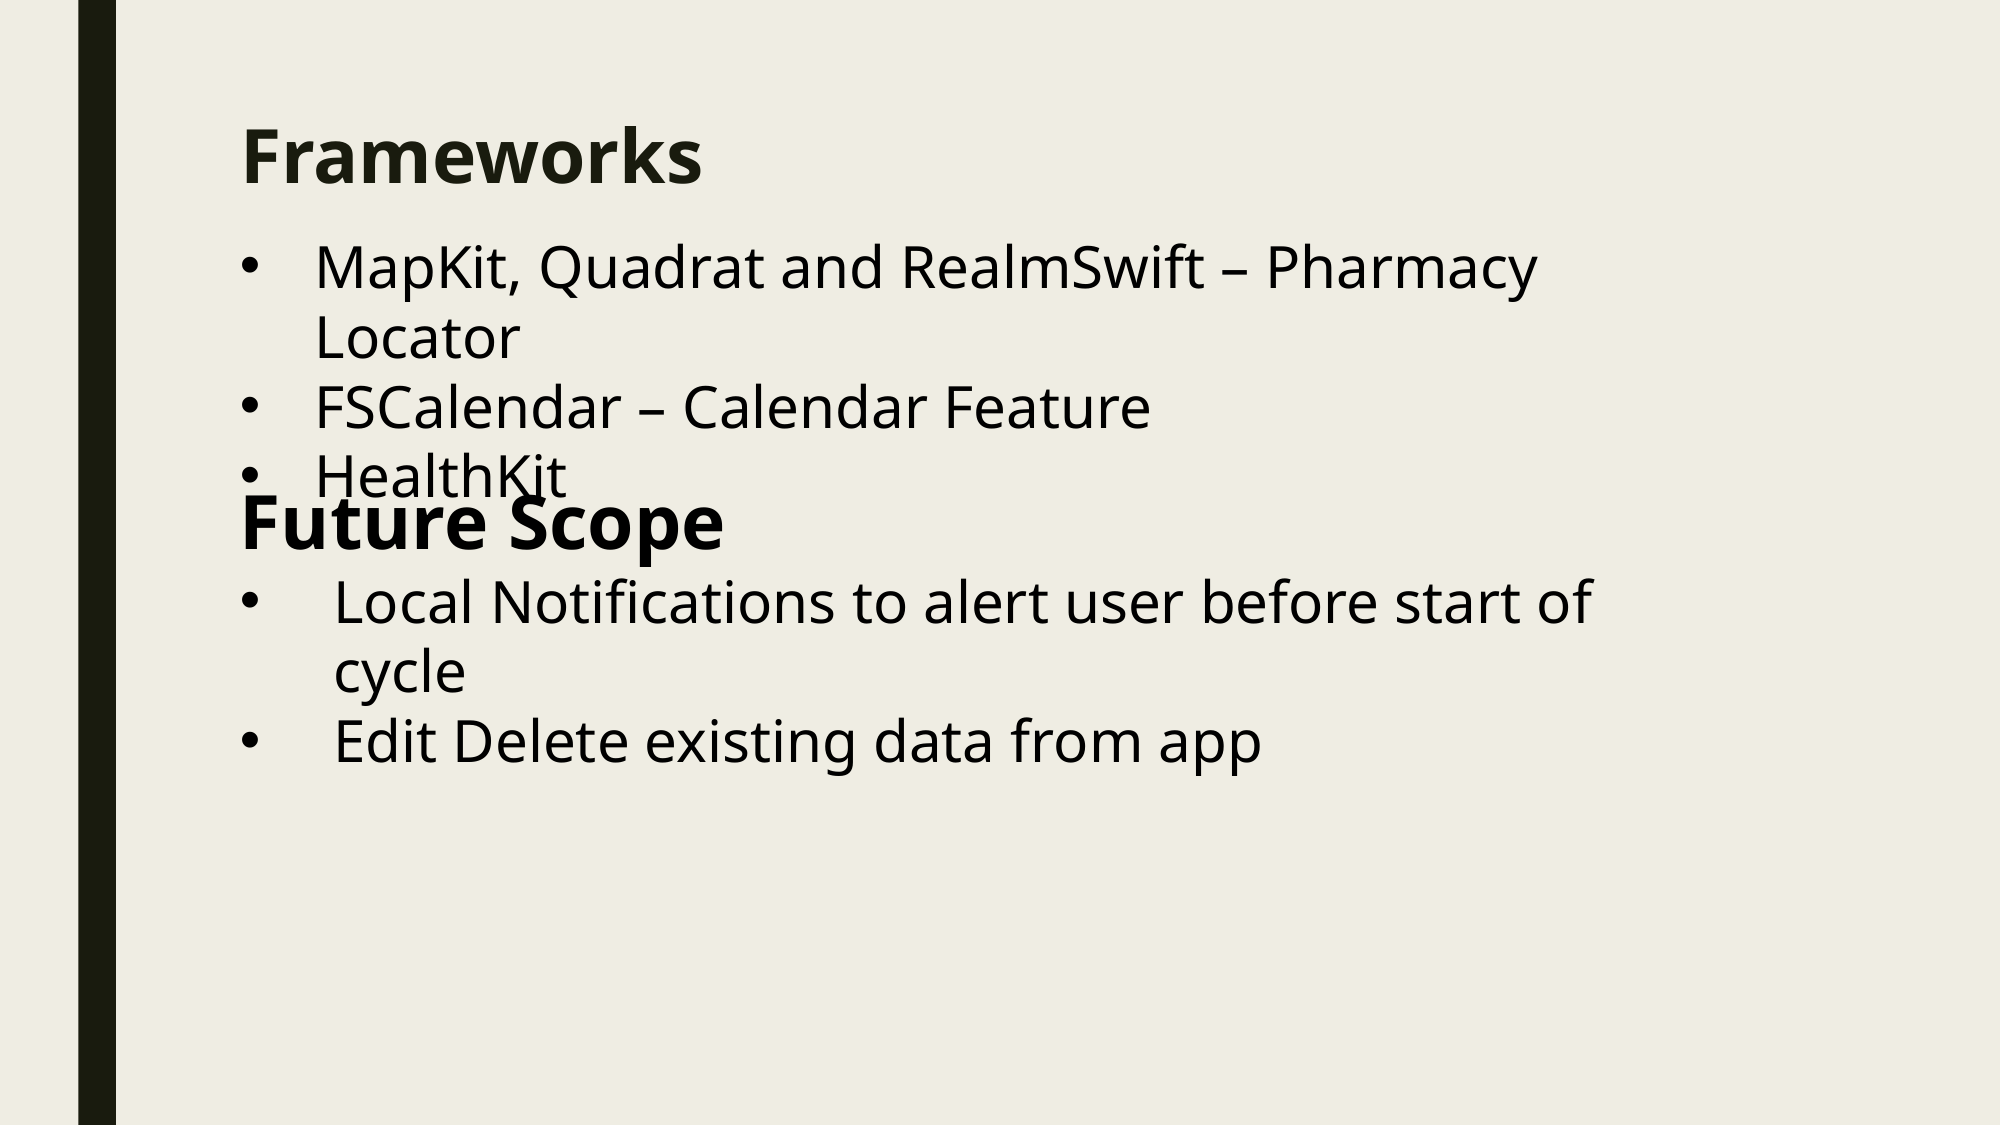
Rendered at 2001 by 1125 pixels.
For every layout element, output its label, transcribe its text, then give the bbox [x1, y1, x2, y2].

text_box Future Scope Local Notifications to alert user before start of cycle Edit Delete existing data from app [224, 467, 1653, 782]
text_box MapKit, Quadrat and RealmSwift – Pharmacy Locator FSCalendar – Calendar Feature HealthKit [225, 222, 1759, 657]
title Frameworks [225, 112, 1800, 241]
